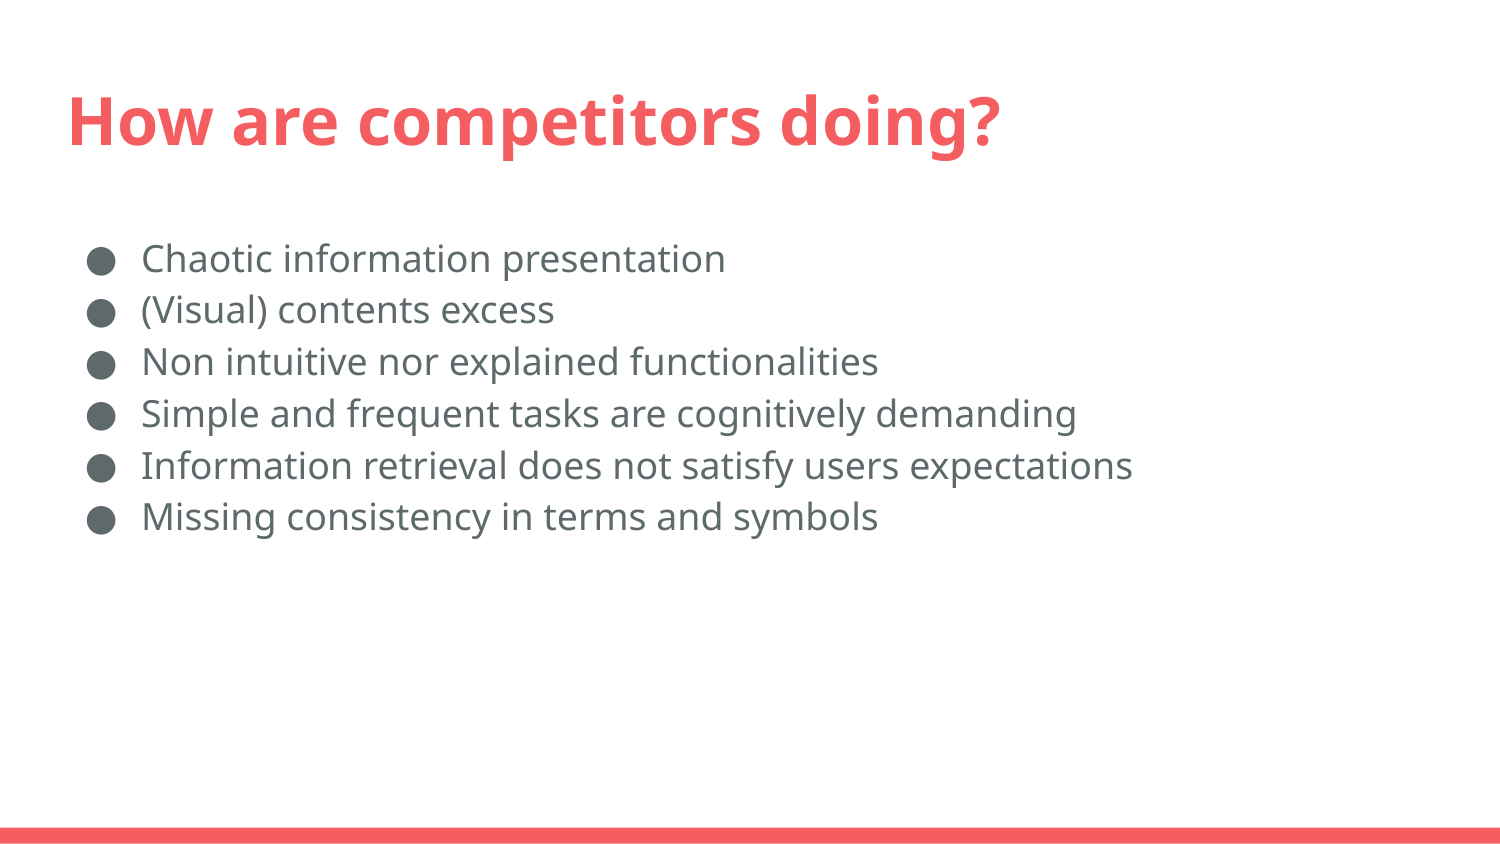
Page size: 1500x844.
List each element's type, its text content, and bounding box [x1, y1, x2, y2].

title How are competitors doing? [51, 64, 1449, 167]
list Chaotic information presentation (Visual) contents excess Non intuitive nor explained functionalities Simple and frequent tasks are cognitively demanding Information retrieval does not satisfy users expectations Missing consistency in terms and symbols [51, 212, 1449, 811]
